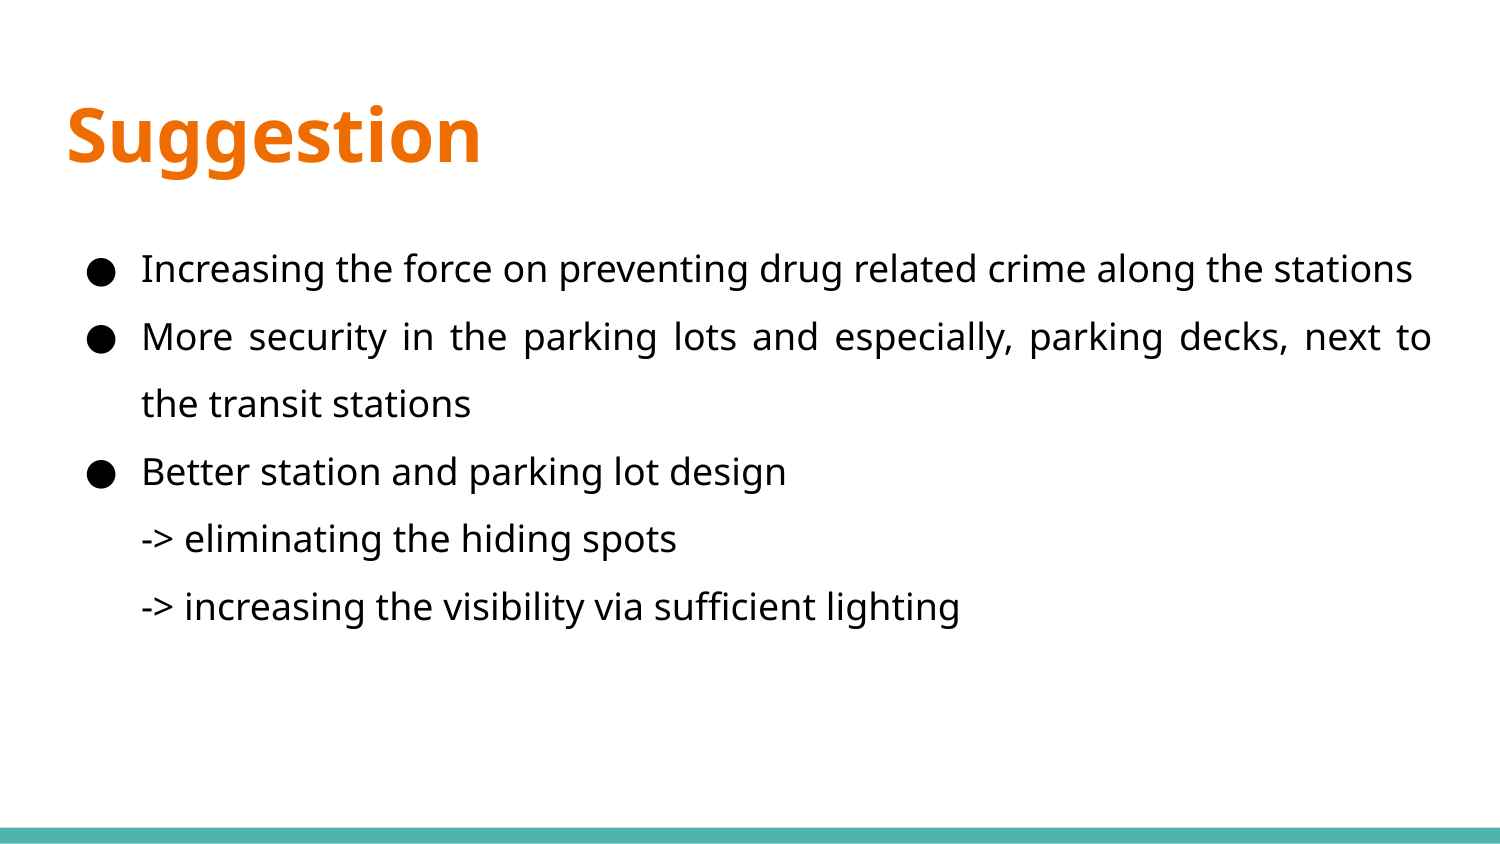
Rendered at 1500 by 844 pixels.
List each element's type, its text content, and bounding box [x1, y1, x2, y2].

title Suggestion [51, 72, 1449, 189]
list Increasing the force on preventing drug related crime along the stations More security in the parking lots and especially, parking decks, next to the transit stations Better station and parking lot design -> eliminating the hiding spots -> increasing the visibility via sufficient lighting [51, 207, 1449, 750]
